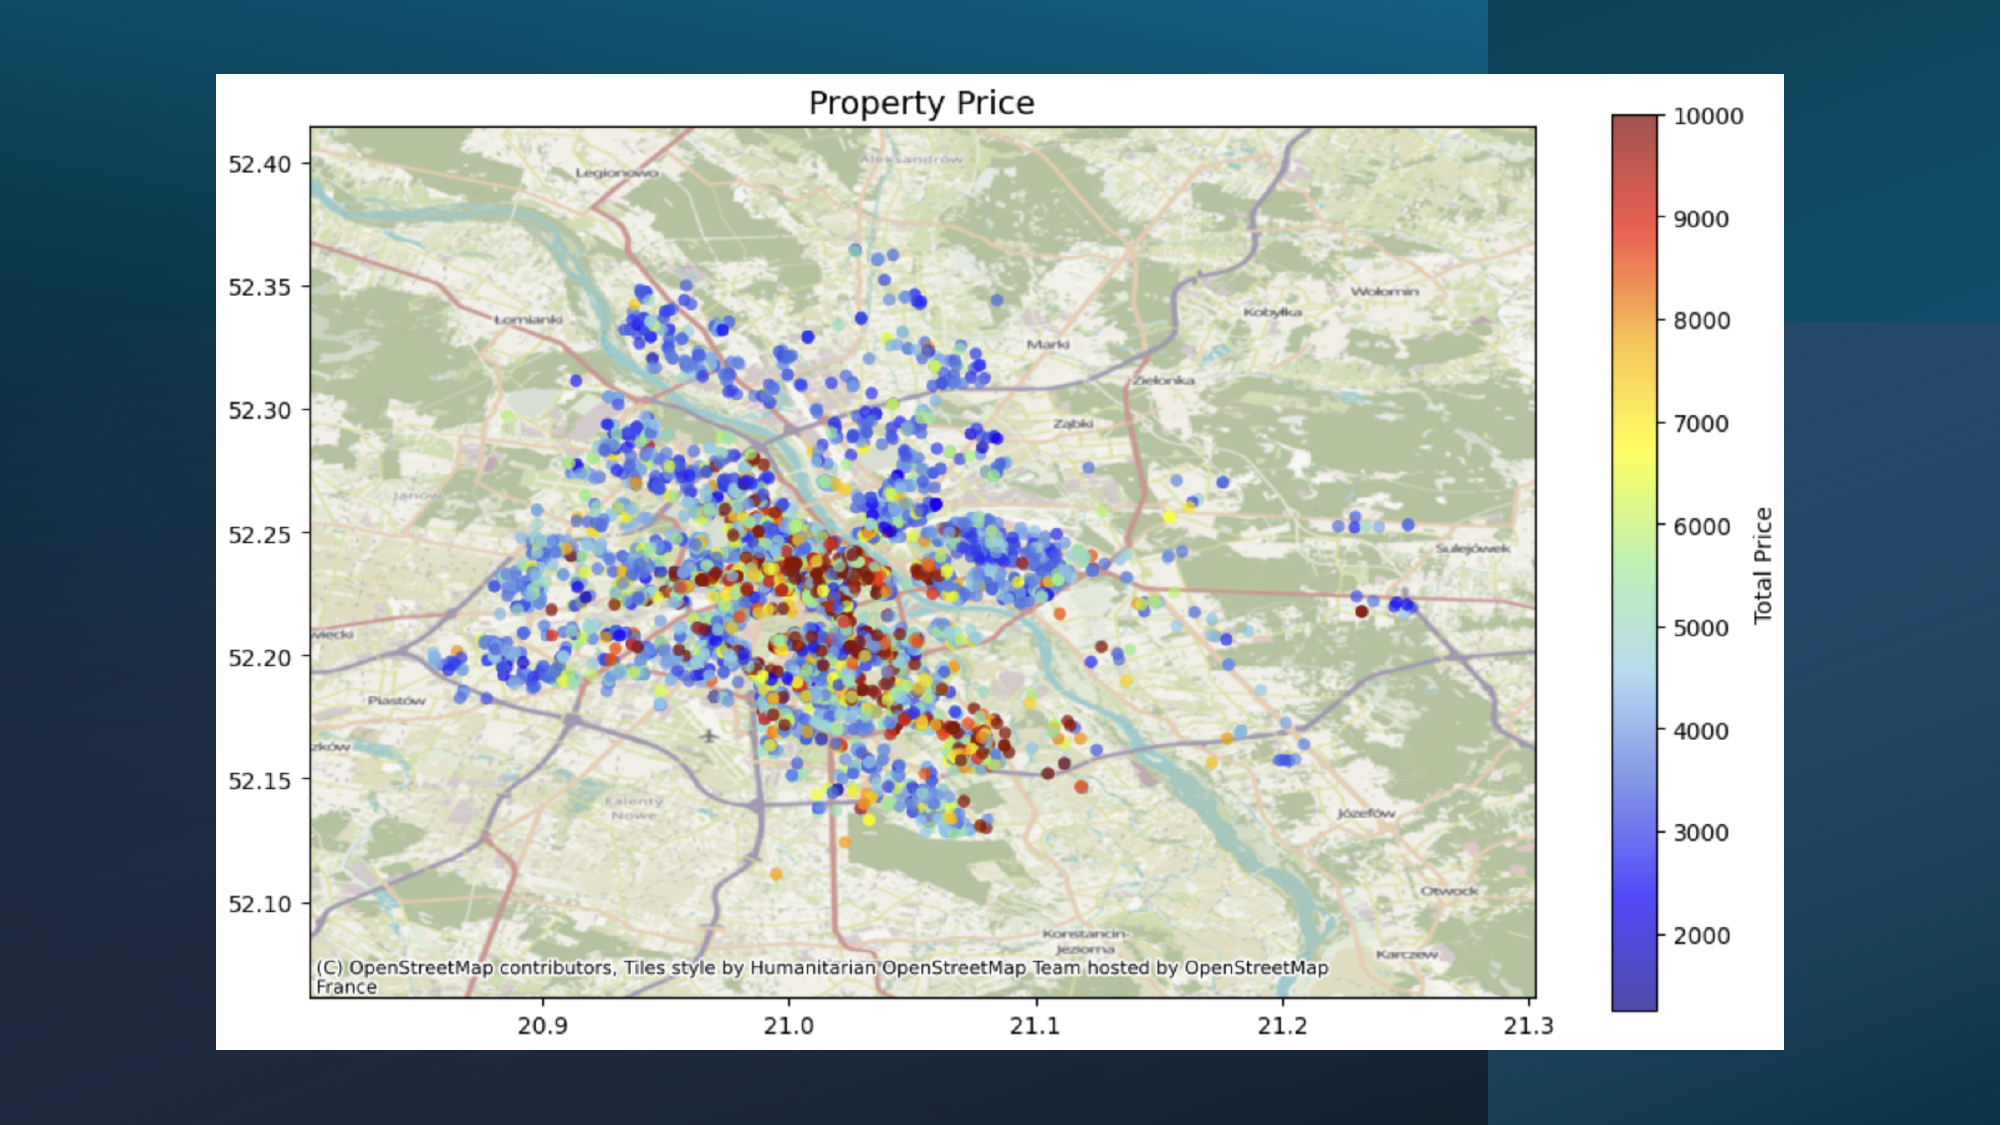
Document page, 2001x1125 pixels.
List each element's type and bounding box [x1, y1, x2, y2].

text_box [0, 321, 2000, 1125]
text_box [1489, 0, 2000, 321]
picture [216, 74, 1784, 1051]
text_box [0, 0, 1489, 321]
